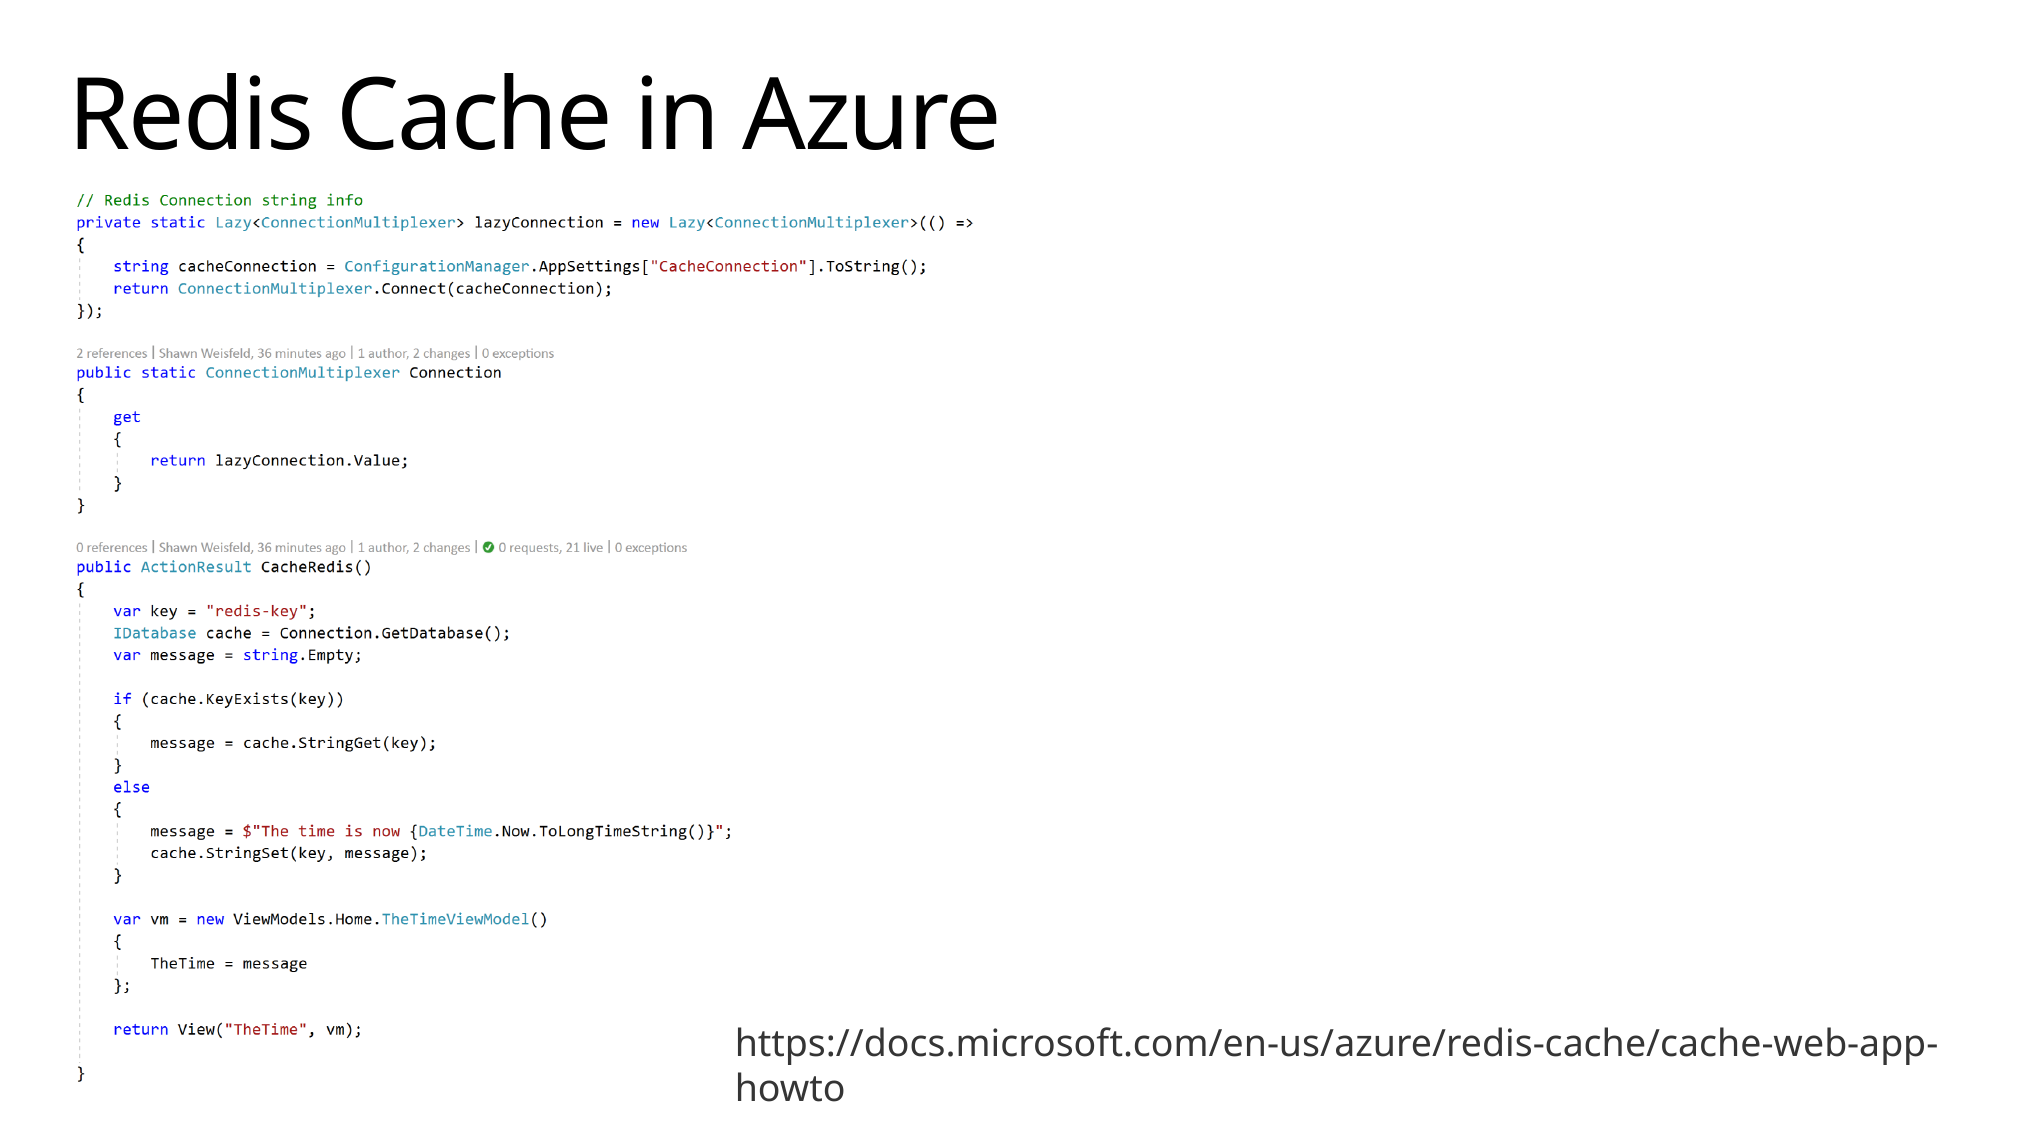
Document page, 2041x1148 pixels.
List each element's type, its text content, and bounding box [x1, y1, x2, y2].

text_box https://docs.microsoft.com/en-us/azure/redis-cache/cache-web-app-howto [720, 1011, 1983, 1116]
title Redis Cache in Azure [45, 48, 1996, 199]
picture [69, 185, 983, 1089]
